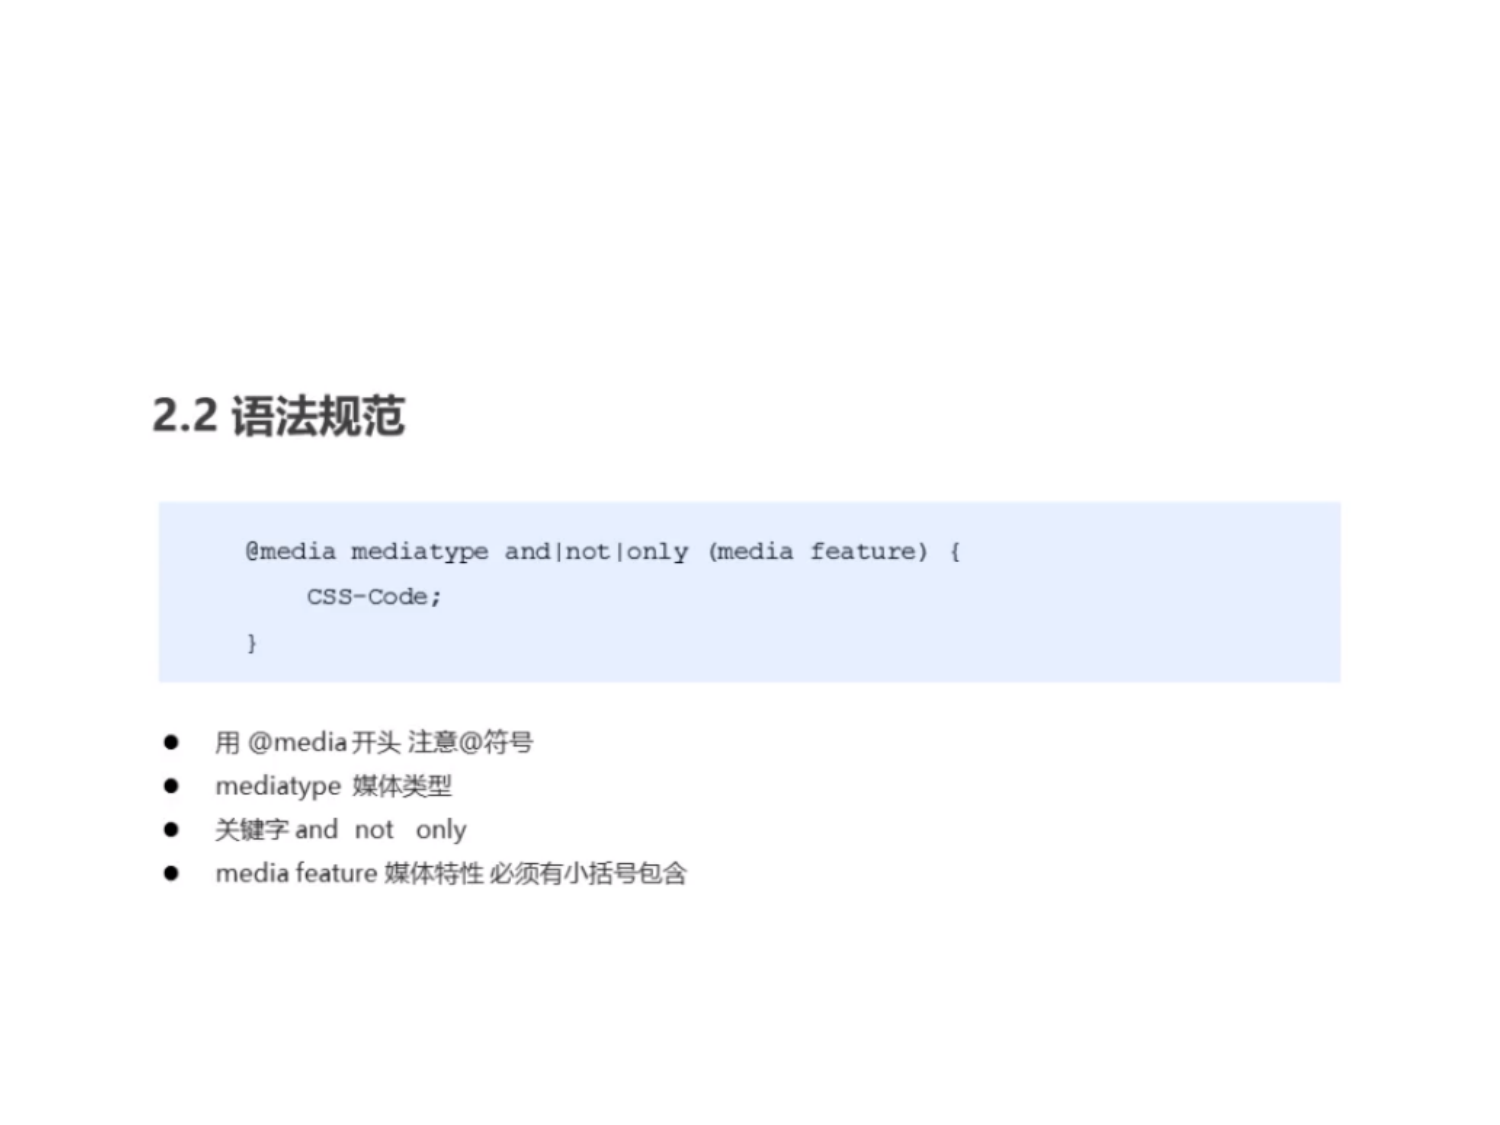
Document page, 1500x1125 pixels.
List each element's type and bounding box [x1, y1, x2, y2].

list [74, 350, 1426, 917]
